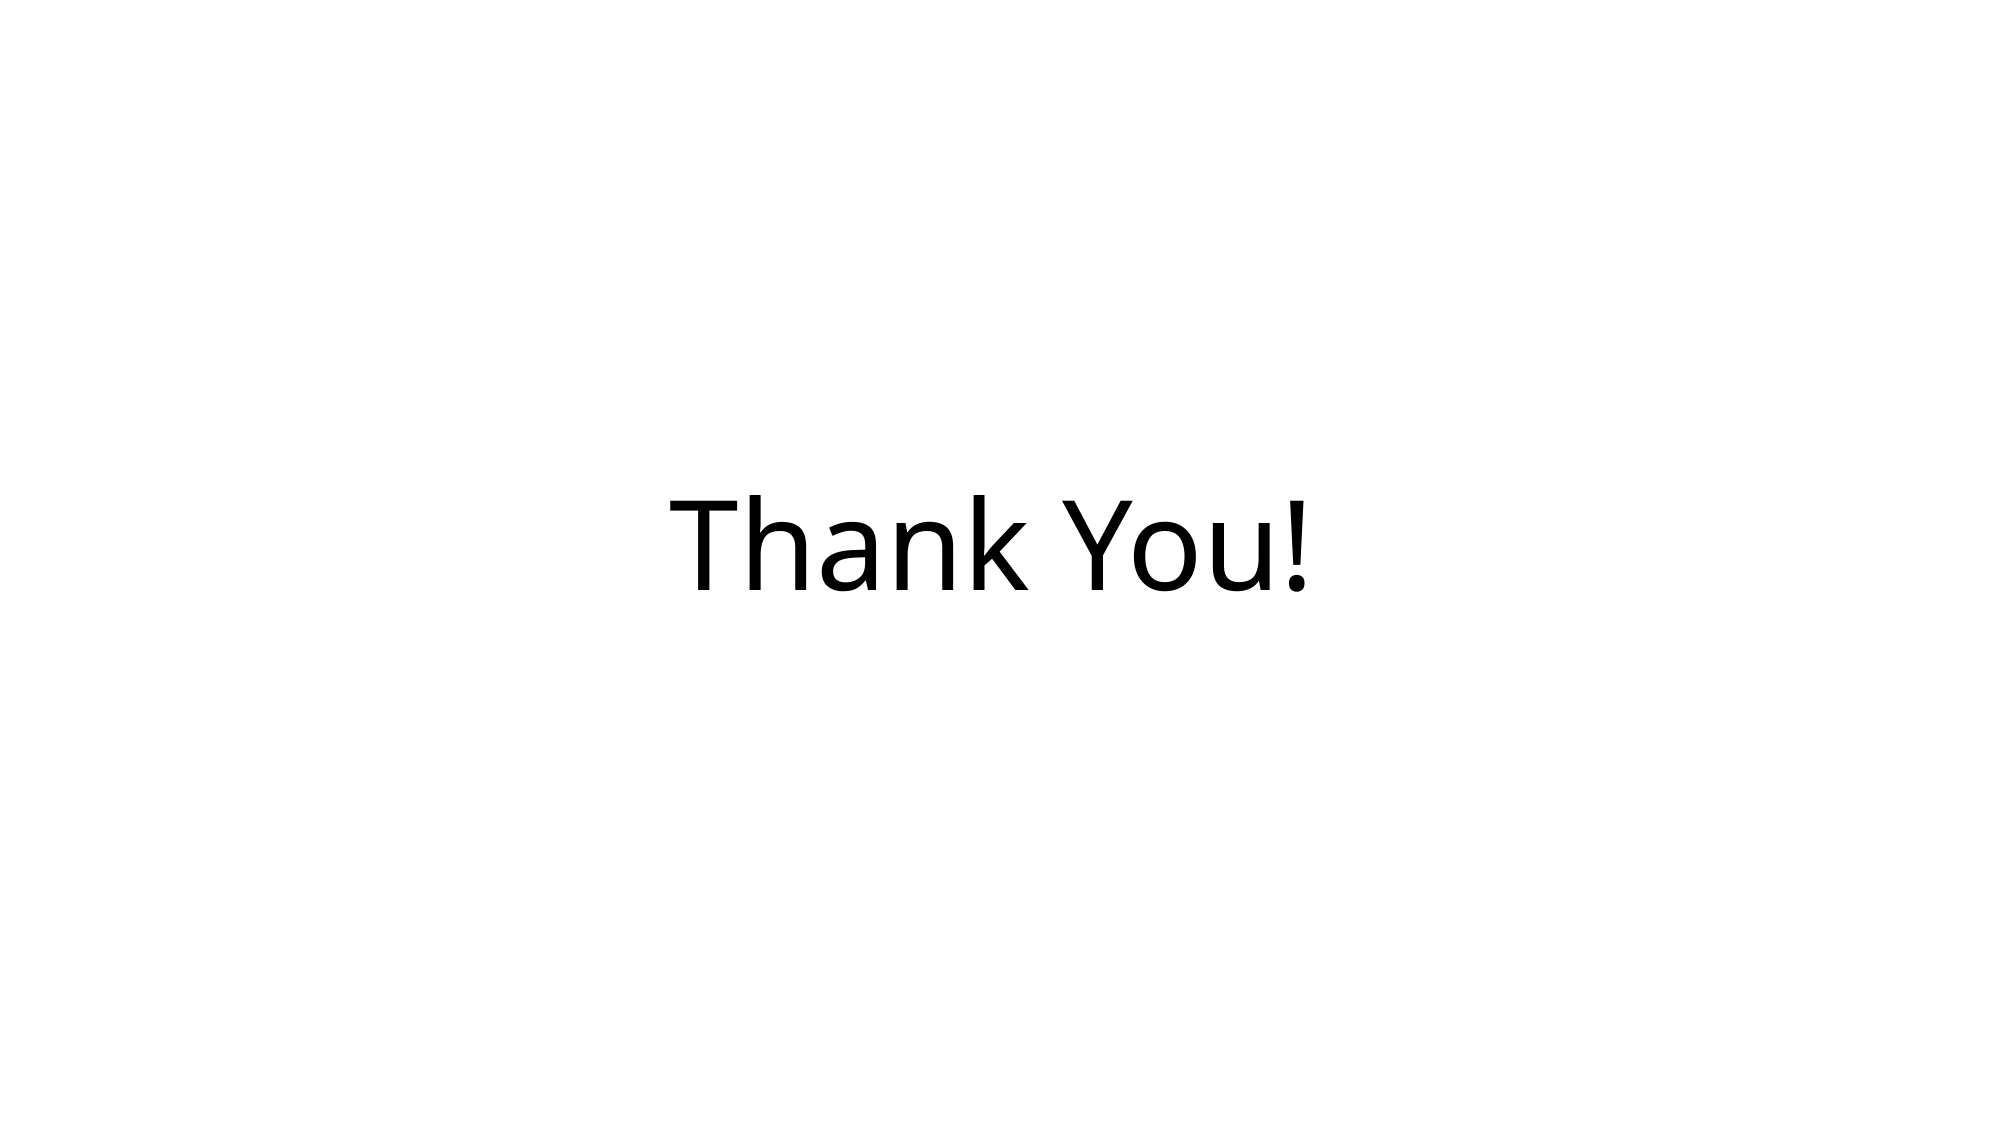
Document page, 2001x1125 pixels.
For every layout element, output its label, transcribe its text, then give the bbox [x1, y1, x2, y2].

title Thank You! [129, 157, 1855, 626]
